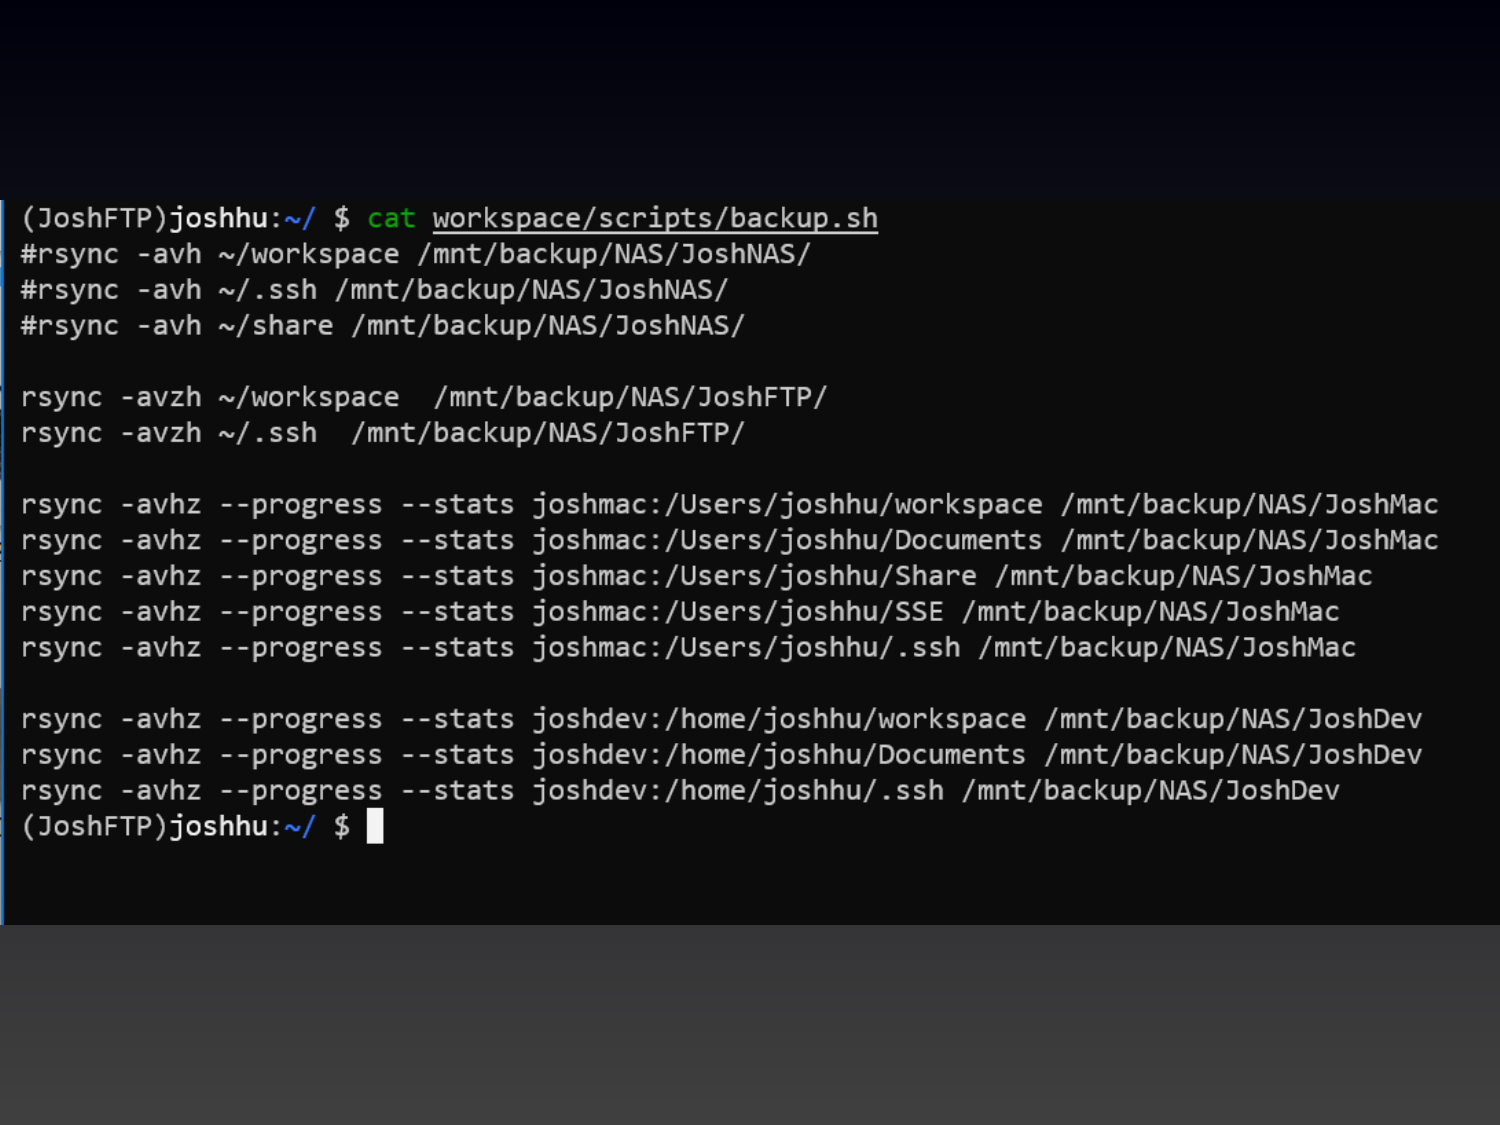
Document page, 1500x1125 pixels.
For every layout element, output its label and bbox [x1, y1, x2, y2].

picture [0, 199, 1500, 926]
